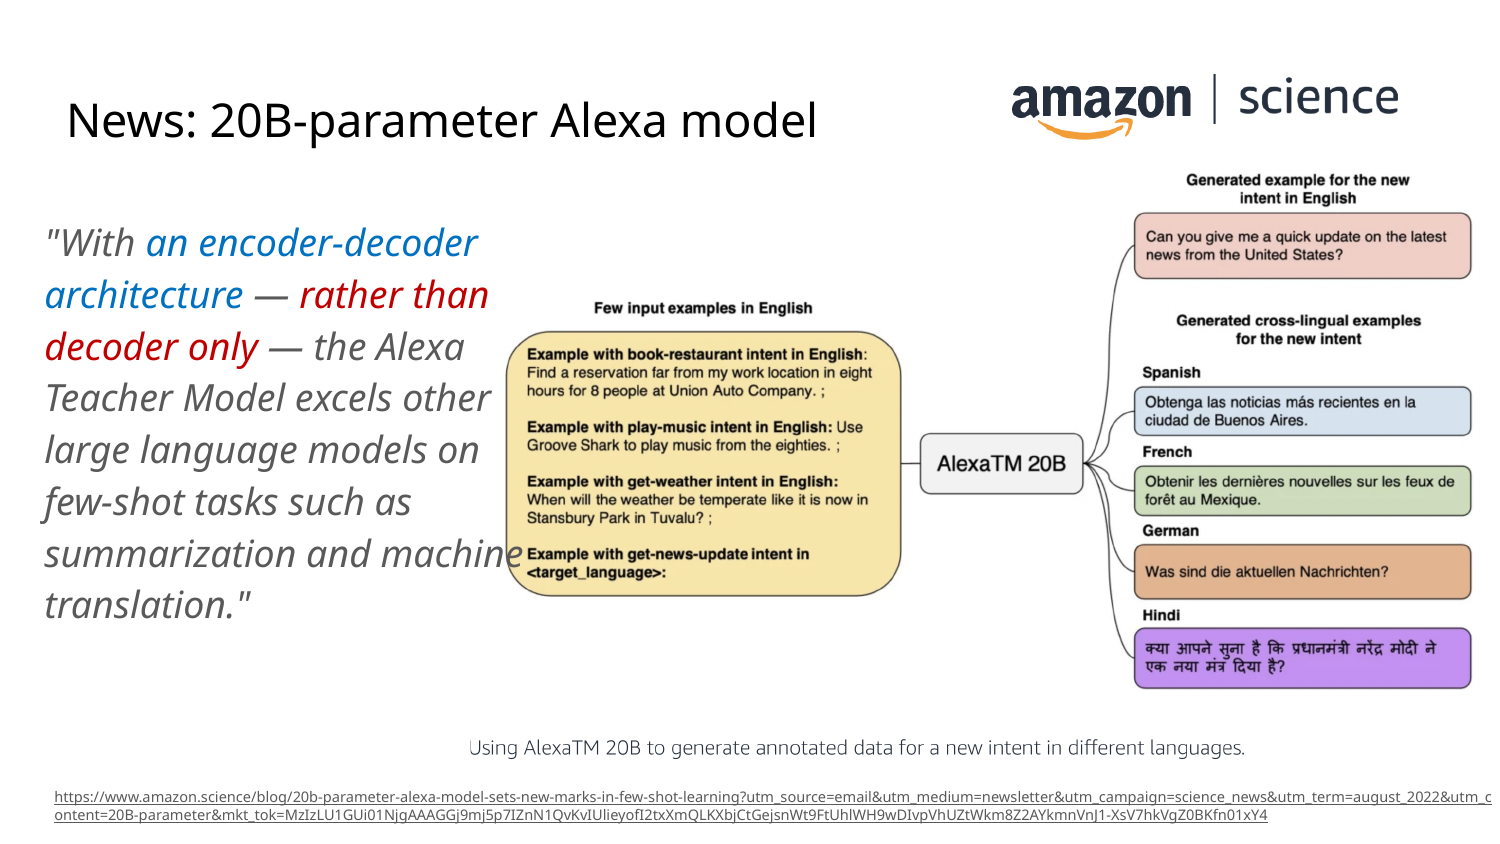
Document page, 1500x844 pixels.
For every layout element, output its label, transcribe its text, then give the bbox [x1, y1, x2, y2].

list "With an encoder-decoder architecture — rather than decoder only — the Alexa Teacher Model excels other large language models on few-shot tasks such as summarization and machine translation." [10, 197, 465, 758]
title News: 20B-parameter Alexa model [51, 72, 993, 167]
picture [470, 34, 1480, 769]
list https://www.amazon.science/blog/20b-parameter-alexa-model-sets-new-marks-in-few-shot-learning?utm_source=email&utm_medium=newsletter&utm_campaign=science_news&utm_term=august_2022&utm_content=20B-parameter&mkt_tok=MzIzLU1GUi01NjgAAAGGj9mj5p7IZnN1QvKvIUlieyofI2txXmQLKXbjCtGejsnWt9FtUhlWH9wDIvpVhUZtWkm8Z2AYkmnVnJ1-XsV7hkVgZ0BKfn01xY4 [15, 770, 1500, 844]
